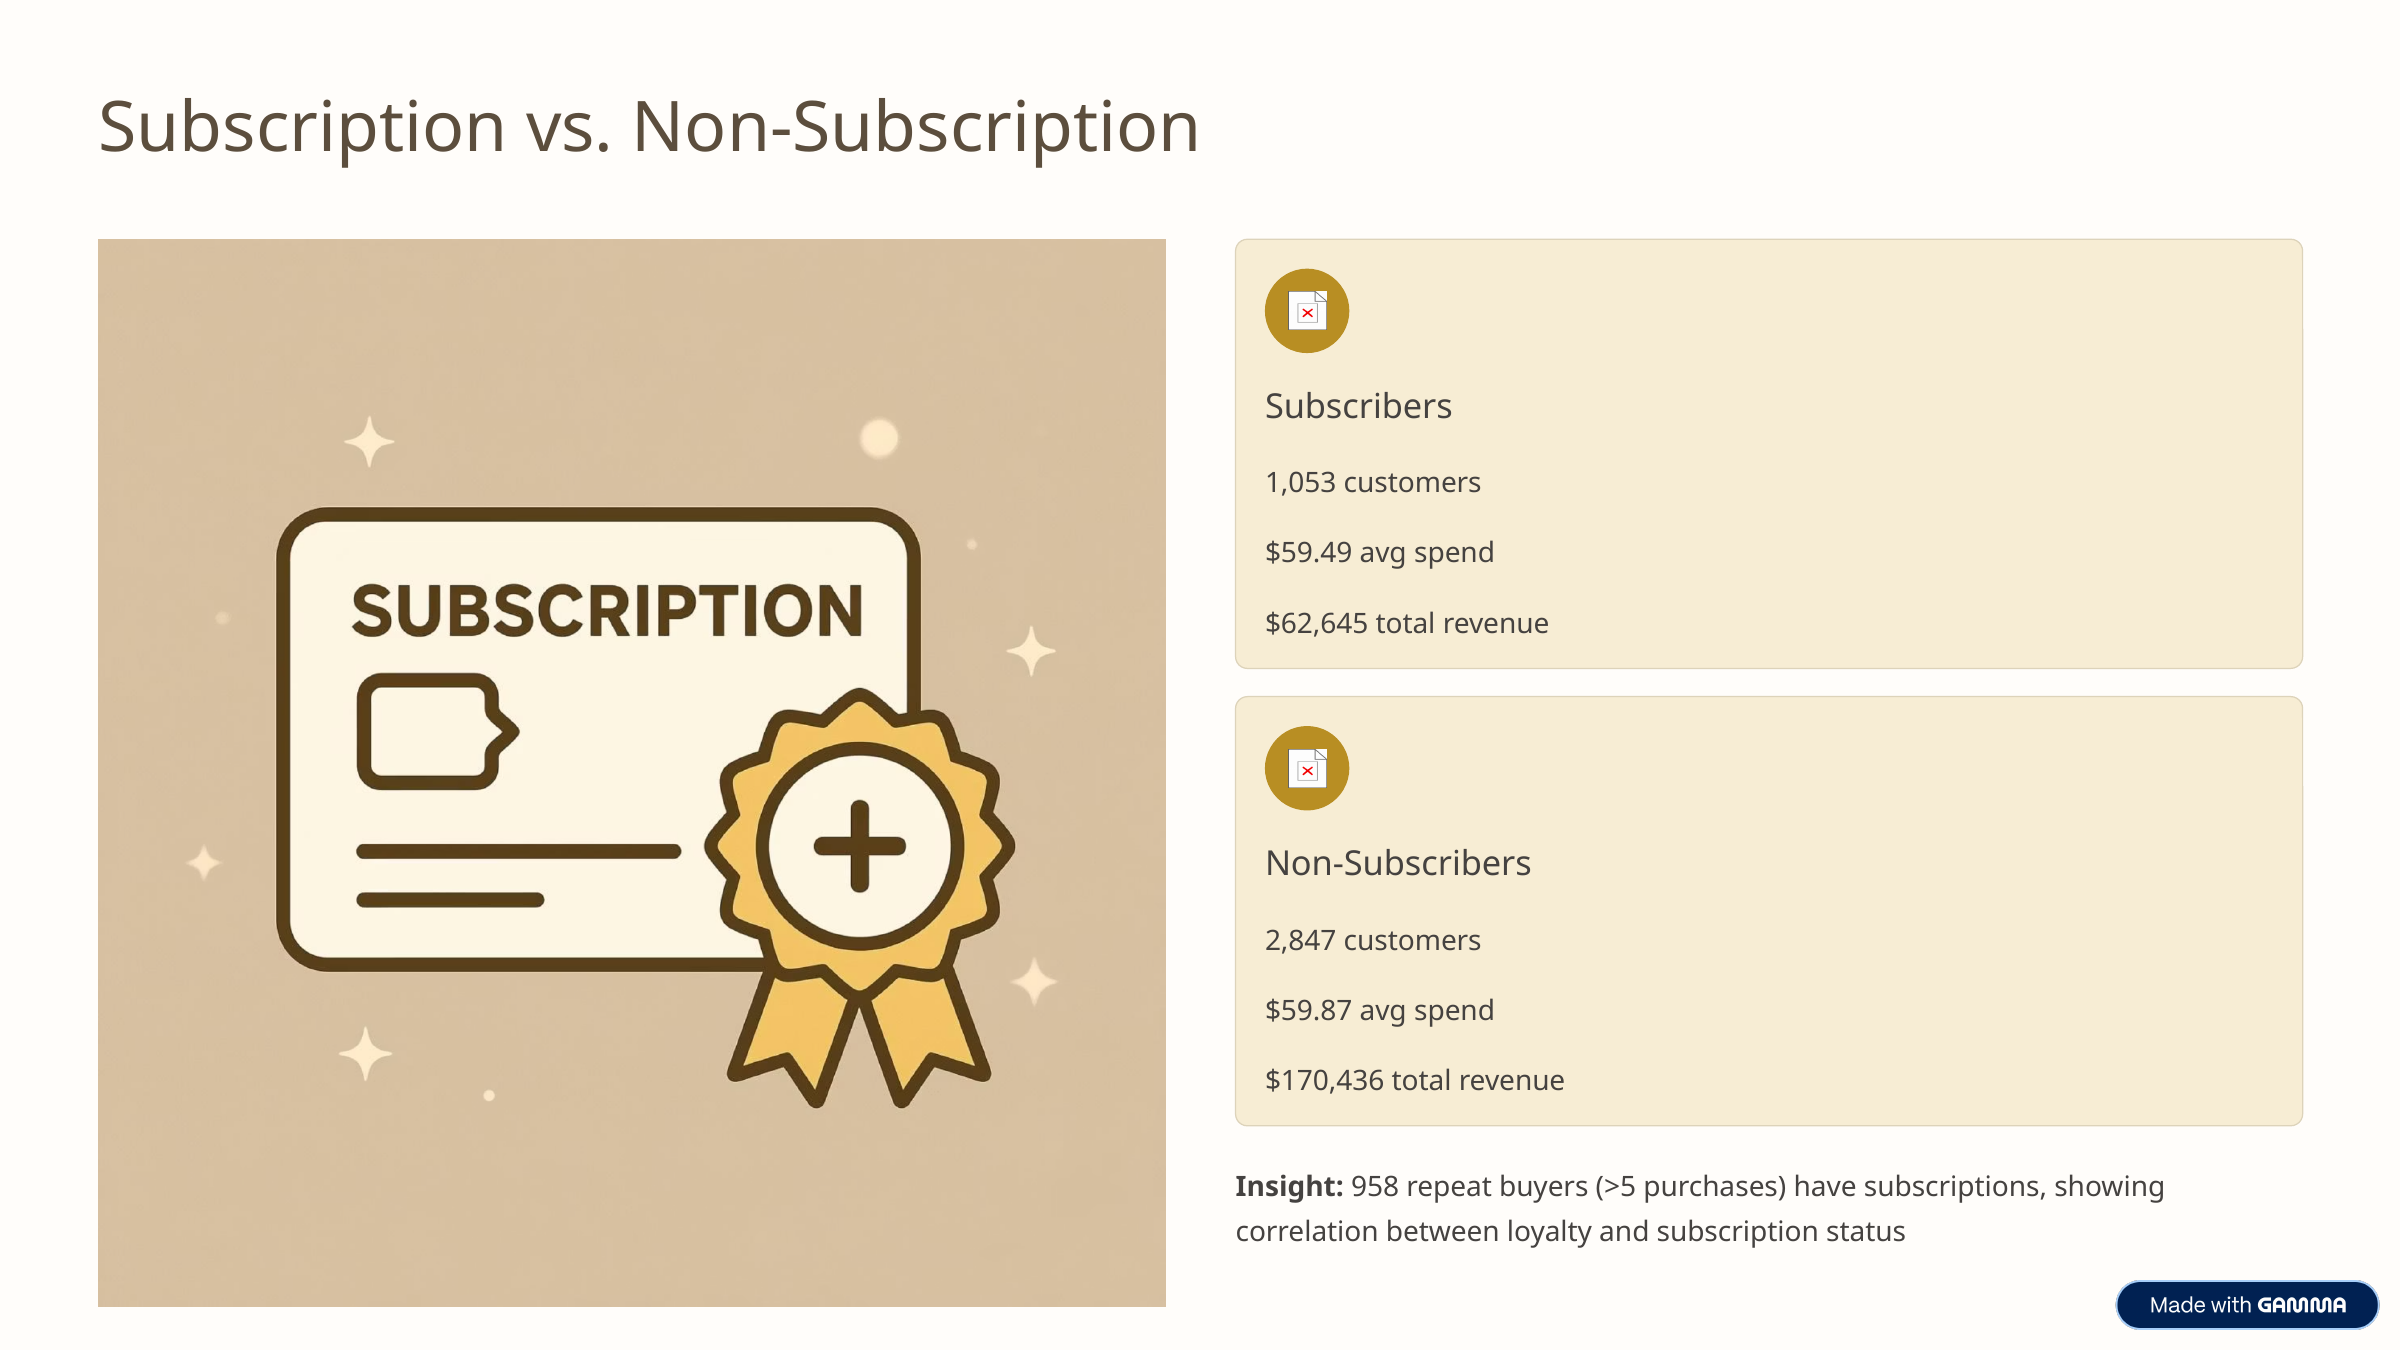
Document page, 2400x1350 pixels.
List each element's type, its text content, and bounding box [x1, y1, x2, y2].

text_box Subscription vs. Non-Subscription [98, 77, 1336, 166]
text_box $62,645 total revenue [1264, 594, 2274, 639]
text_box Subscribers [1264, 381, 1617, 426]
picture [1288, 291, 1327, 330]
picture [2106, 1271, 2389, 1339]
text_box Insight: 958 repeat buyers (>5 purchases) have subscriptions, showing correlation between loyalty and subscription status [1235, 1157, 2303, 1248]
text_box 1,053 customers [1264, 453, 2274, 499]
picture [1288, 749, 1327, 788]
text_box $170,436 total revenue [1264, 1051, 2274, 1097]
text_box Non-Subscribers [1264, 838, 1617, 883]
text_box [1264, 726, 1350, 811]
text_box [1235, 696, 2303, 1126]
text_box $59.49 avg spend [1264, 523, 2274, 569]
text_box [1264, 268, 1350, 354]
text_box [1235, 239, 2303, 669]
picture [98, 239, 1166, 1307]
text_box 2,847 customers [1264, 910, 2274, 956]
text_box $59.87 avg spend [1264, 981, 2274, 1027]
